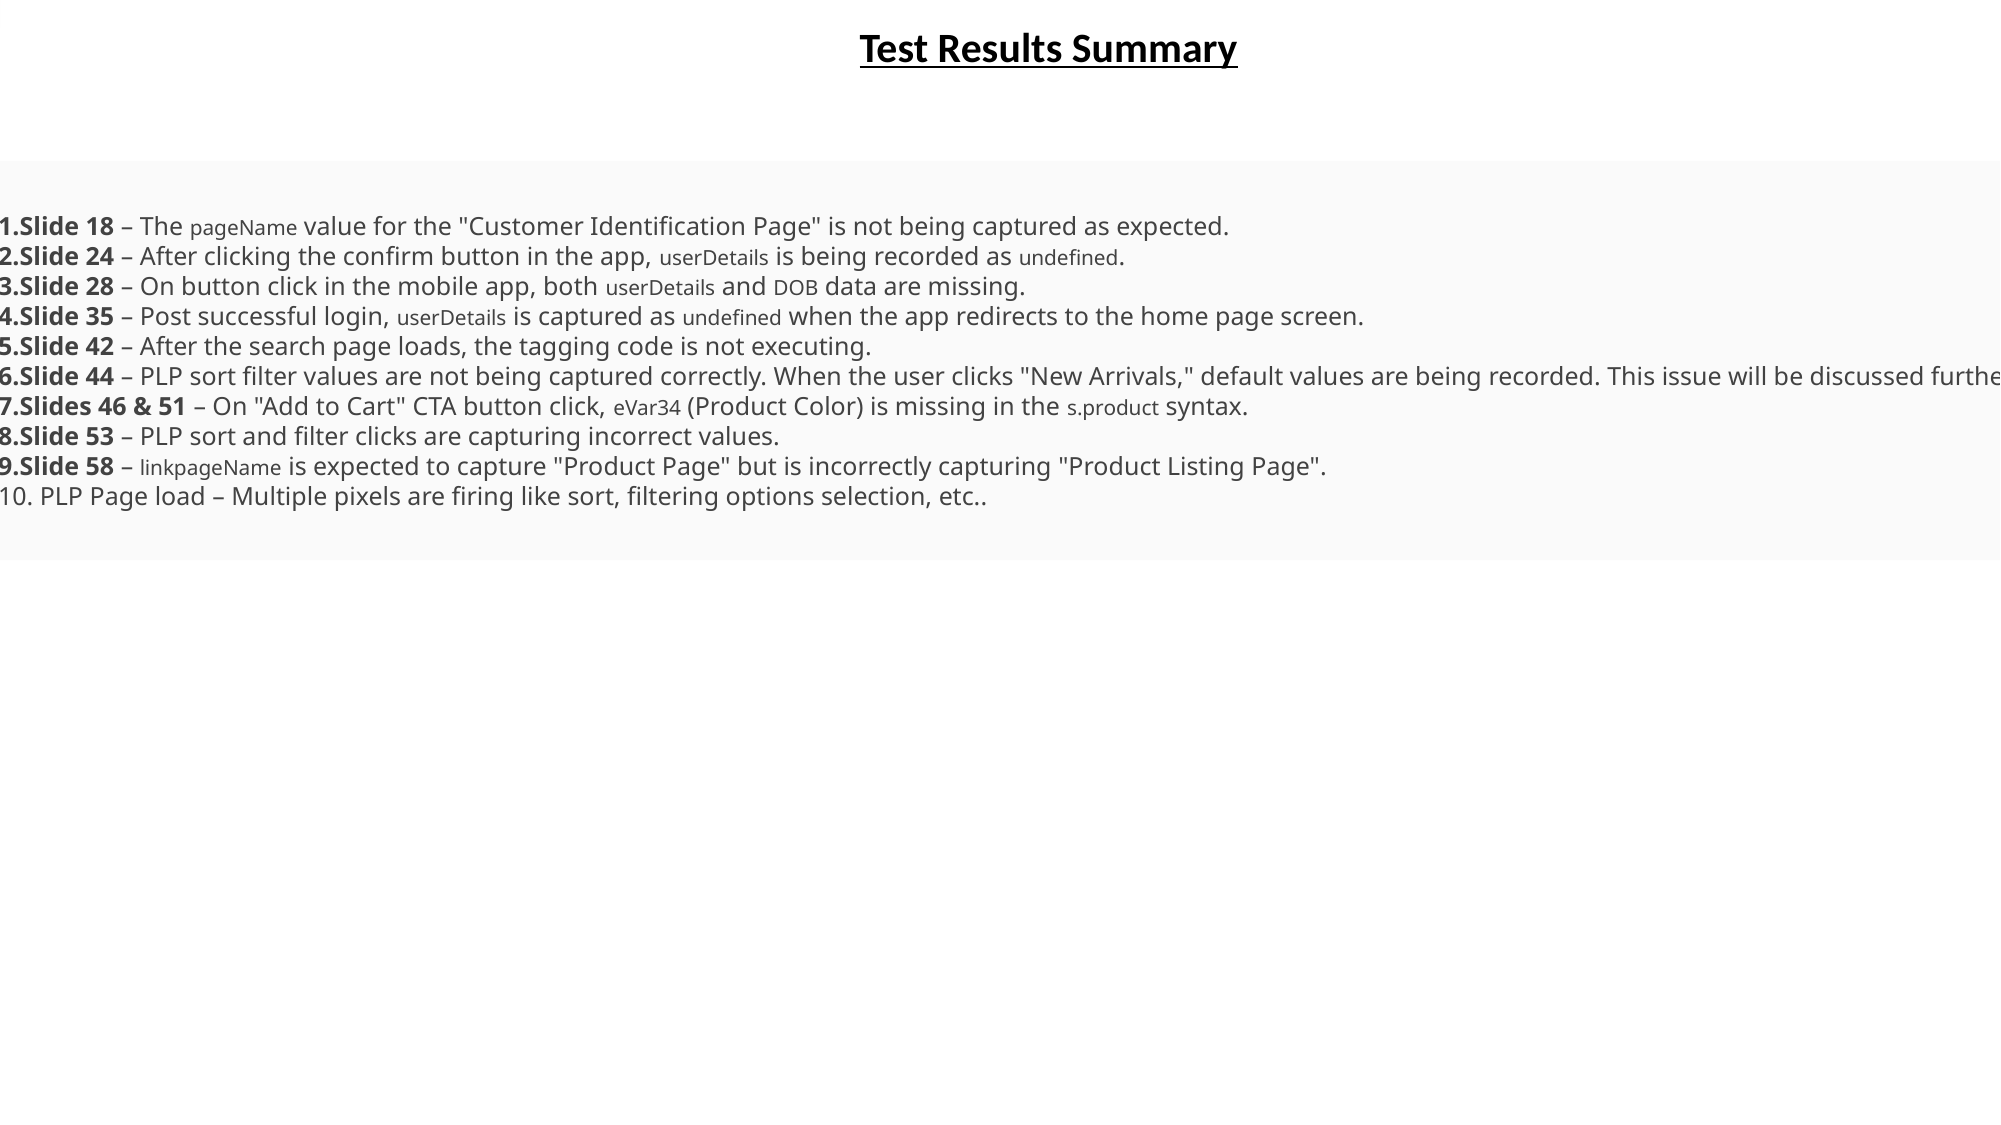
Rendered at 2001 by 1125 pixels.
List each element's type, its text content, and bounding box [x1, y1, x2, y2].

text_box Test Results Summary [696, 13, 1401, 160]
text_box Slide 18 – The pageName value for the "Customer Identification Page" is not being captured as expected. Slide 24 – After clicking the confirm button in the app, userDetails is being recorded as undefined. Slide 28 – On button click in the mobile app, both userDetails and DOB data are missing. Slide 35 – Post successful login, userDetails is captured as undefined when the app redirects to the home page screen. Slide 42 – After the search page loads, the tagging code is not executing. Slide 44 – PLP sort filter values are not being captured correctly. When the user clicks "New Arrivals," default values are being recorded. This issue will be discussed further to identify a solution. Slides 46 & 51 – On "Add to Cart" CTA button click, eVar34 (Product Color) is missing in the s.product syntax. Slide 53 – PLP sort and filter clicks are capturing incorrect values. Slide 58 – linkpageName is expected to capture "Product Page" but is incorrectly capturing "Product Listing Page". PLP Page load – Multiple pixels are firing like sort, filtering options selection, etc.. [0, 160, 2000, 561]
